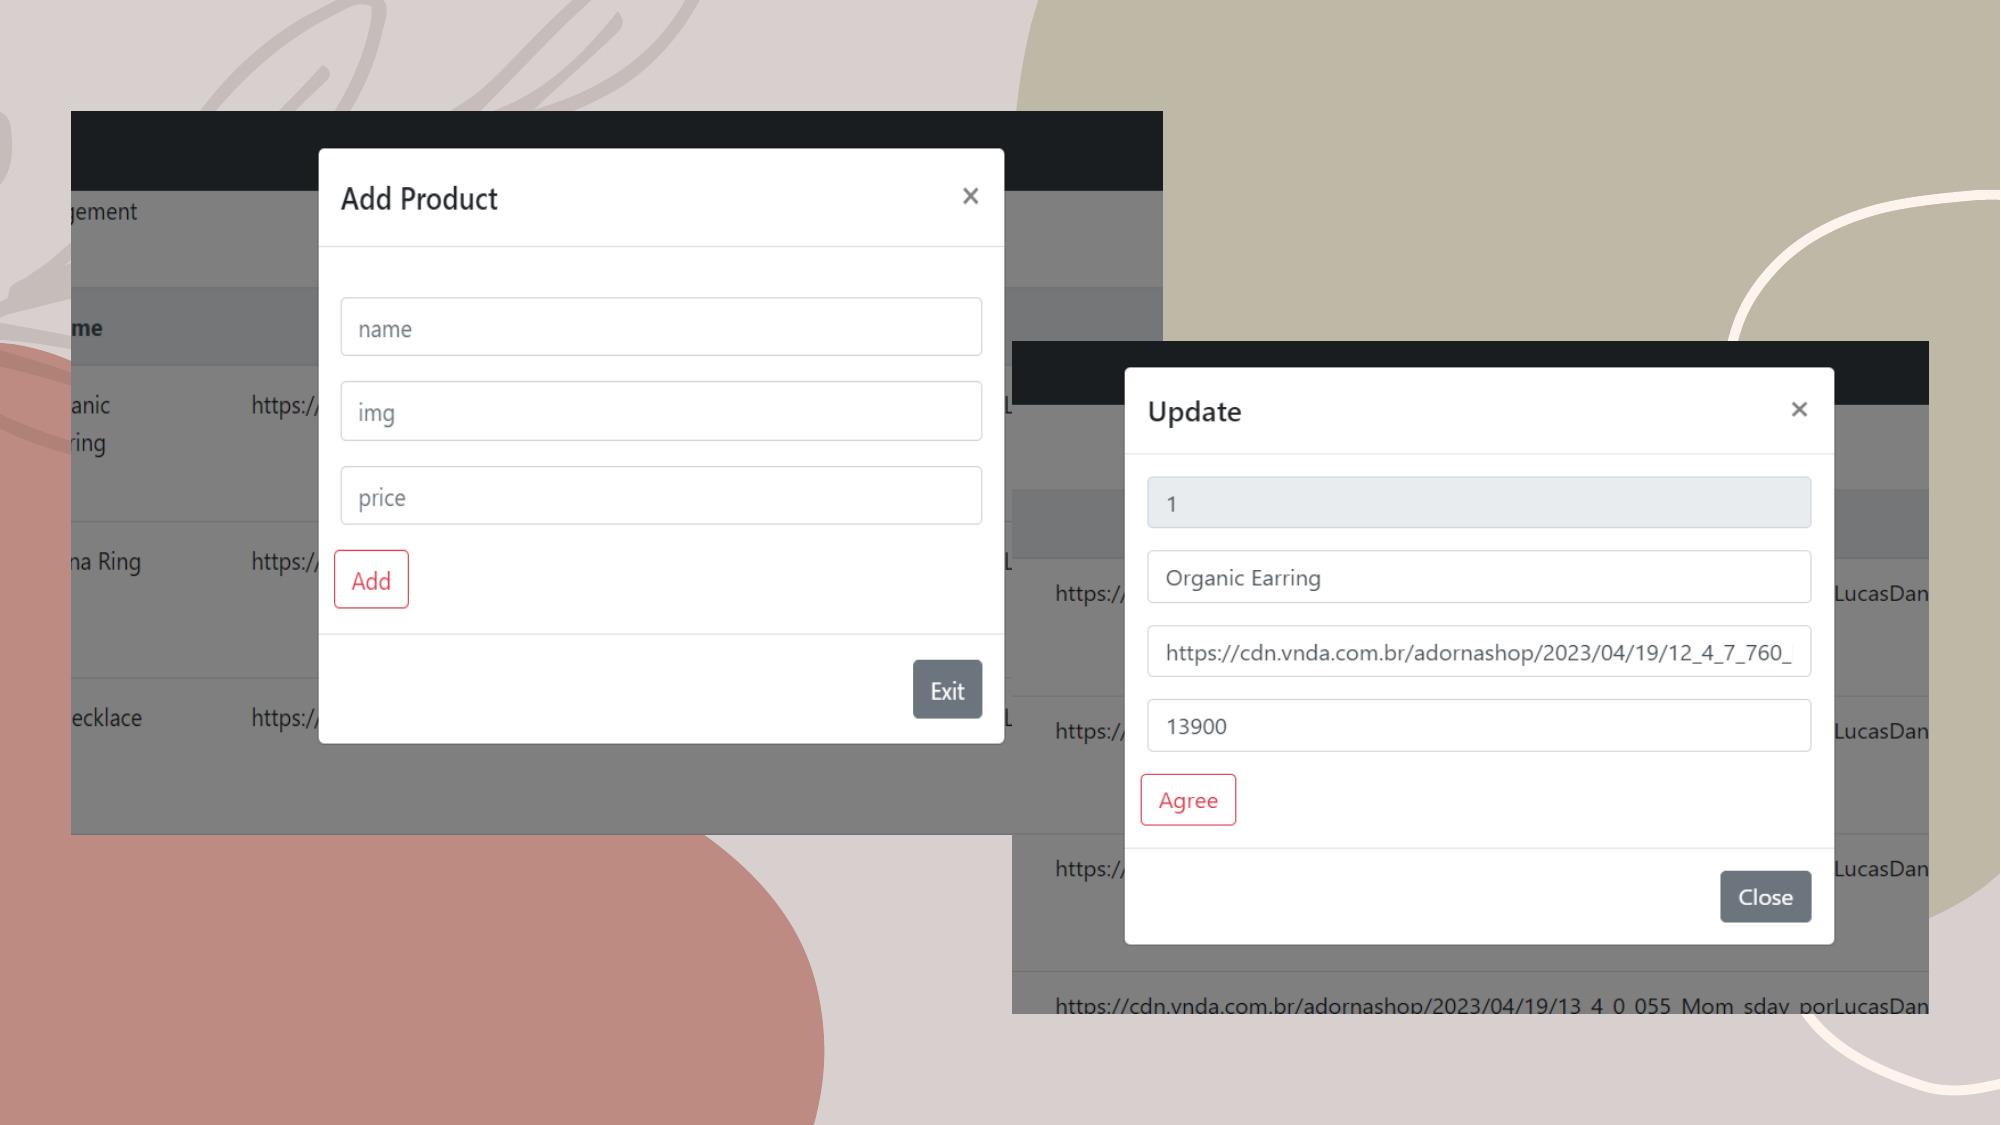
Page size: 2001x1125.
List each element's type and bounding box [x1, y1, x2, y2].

picture [71, 111, 1929, 1014]
